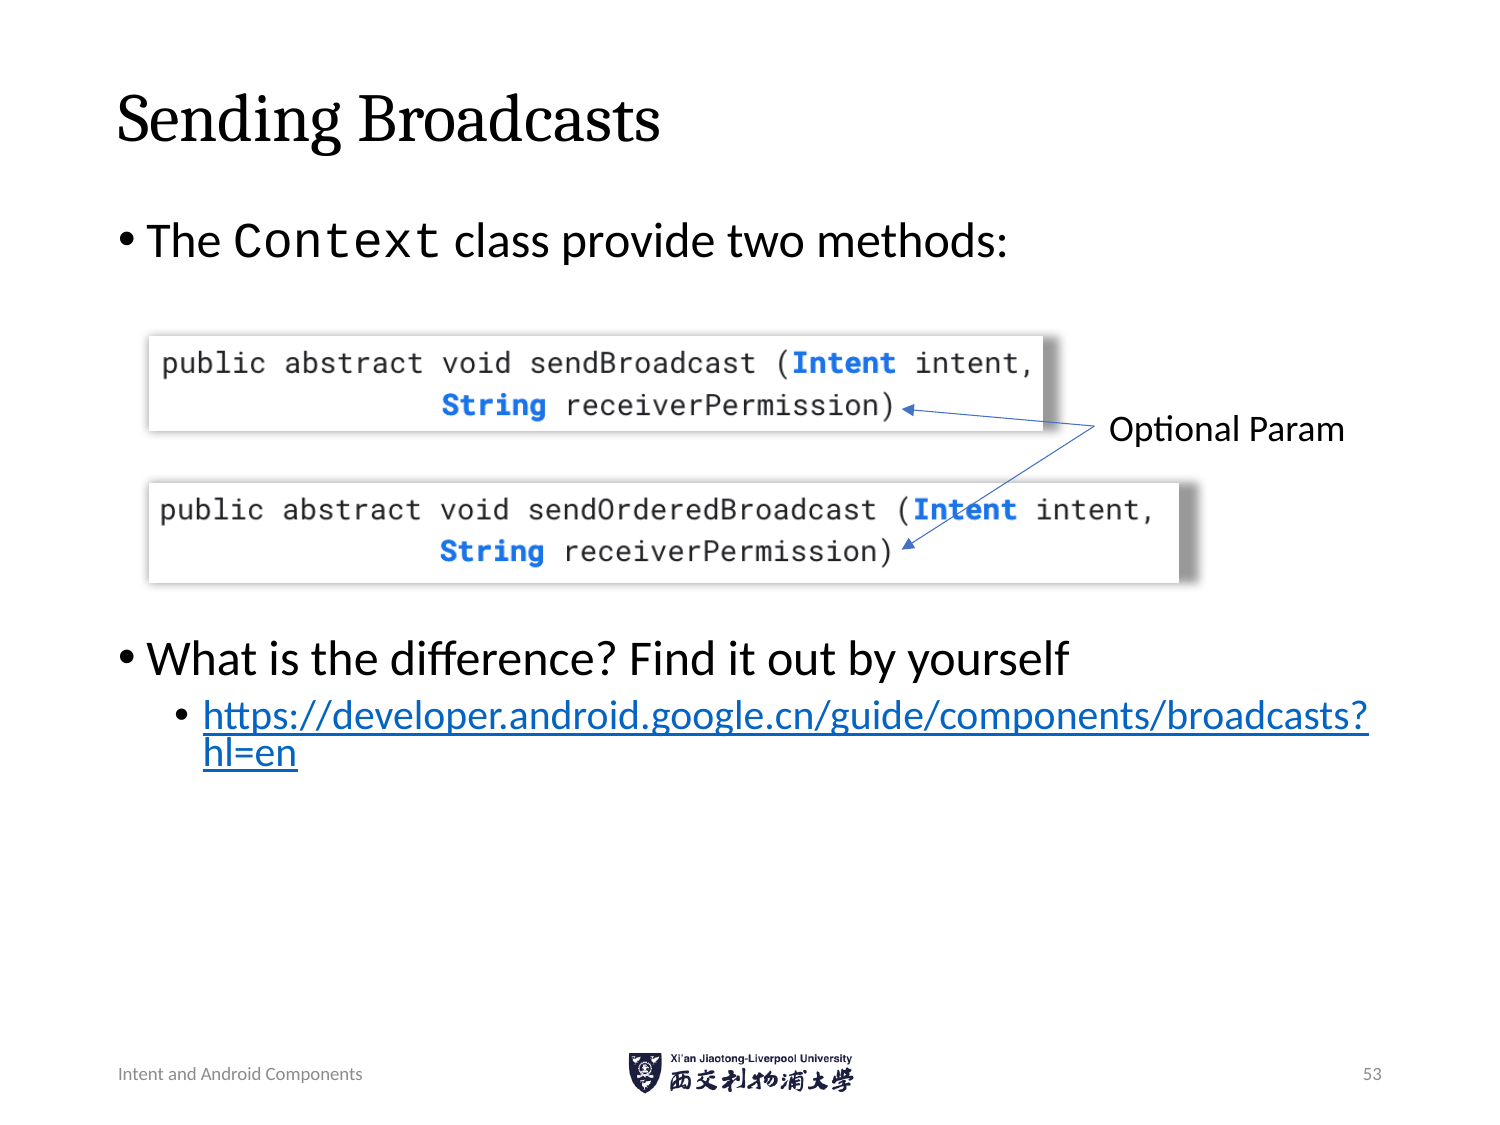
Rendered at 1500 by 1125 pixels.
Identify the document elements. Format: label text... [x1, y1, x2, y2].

picture [148, 336, 1043, 431]
picture [149, 483, 1179, 584]
list The Context class provide two methods: What is the difference? Find it out by yourself https://developer.android.google.cn/guide/components/broadcasts?hl=en [103, 206, 1397, 1014]
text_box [901, 426, 1093, 550]
title Sending Broadcasts [103, 59, 1397, 178]
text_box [901, 409, 1093, 426]
slide_number Intent and Android Components [103, 1042, 441, 1103]
text_box Optional Param [1094, 396, 1361, 456]
slide_number 53 [1059, 1042, 1397, 1103]
picture [625, 1049, 857, 1096]
